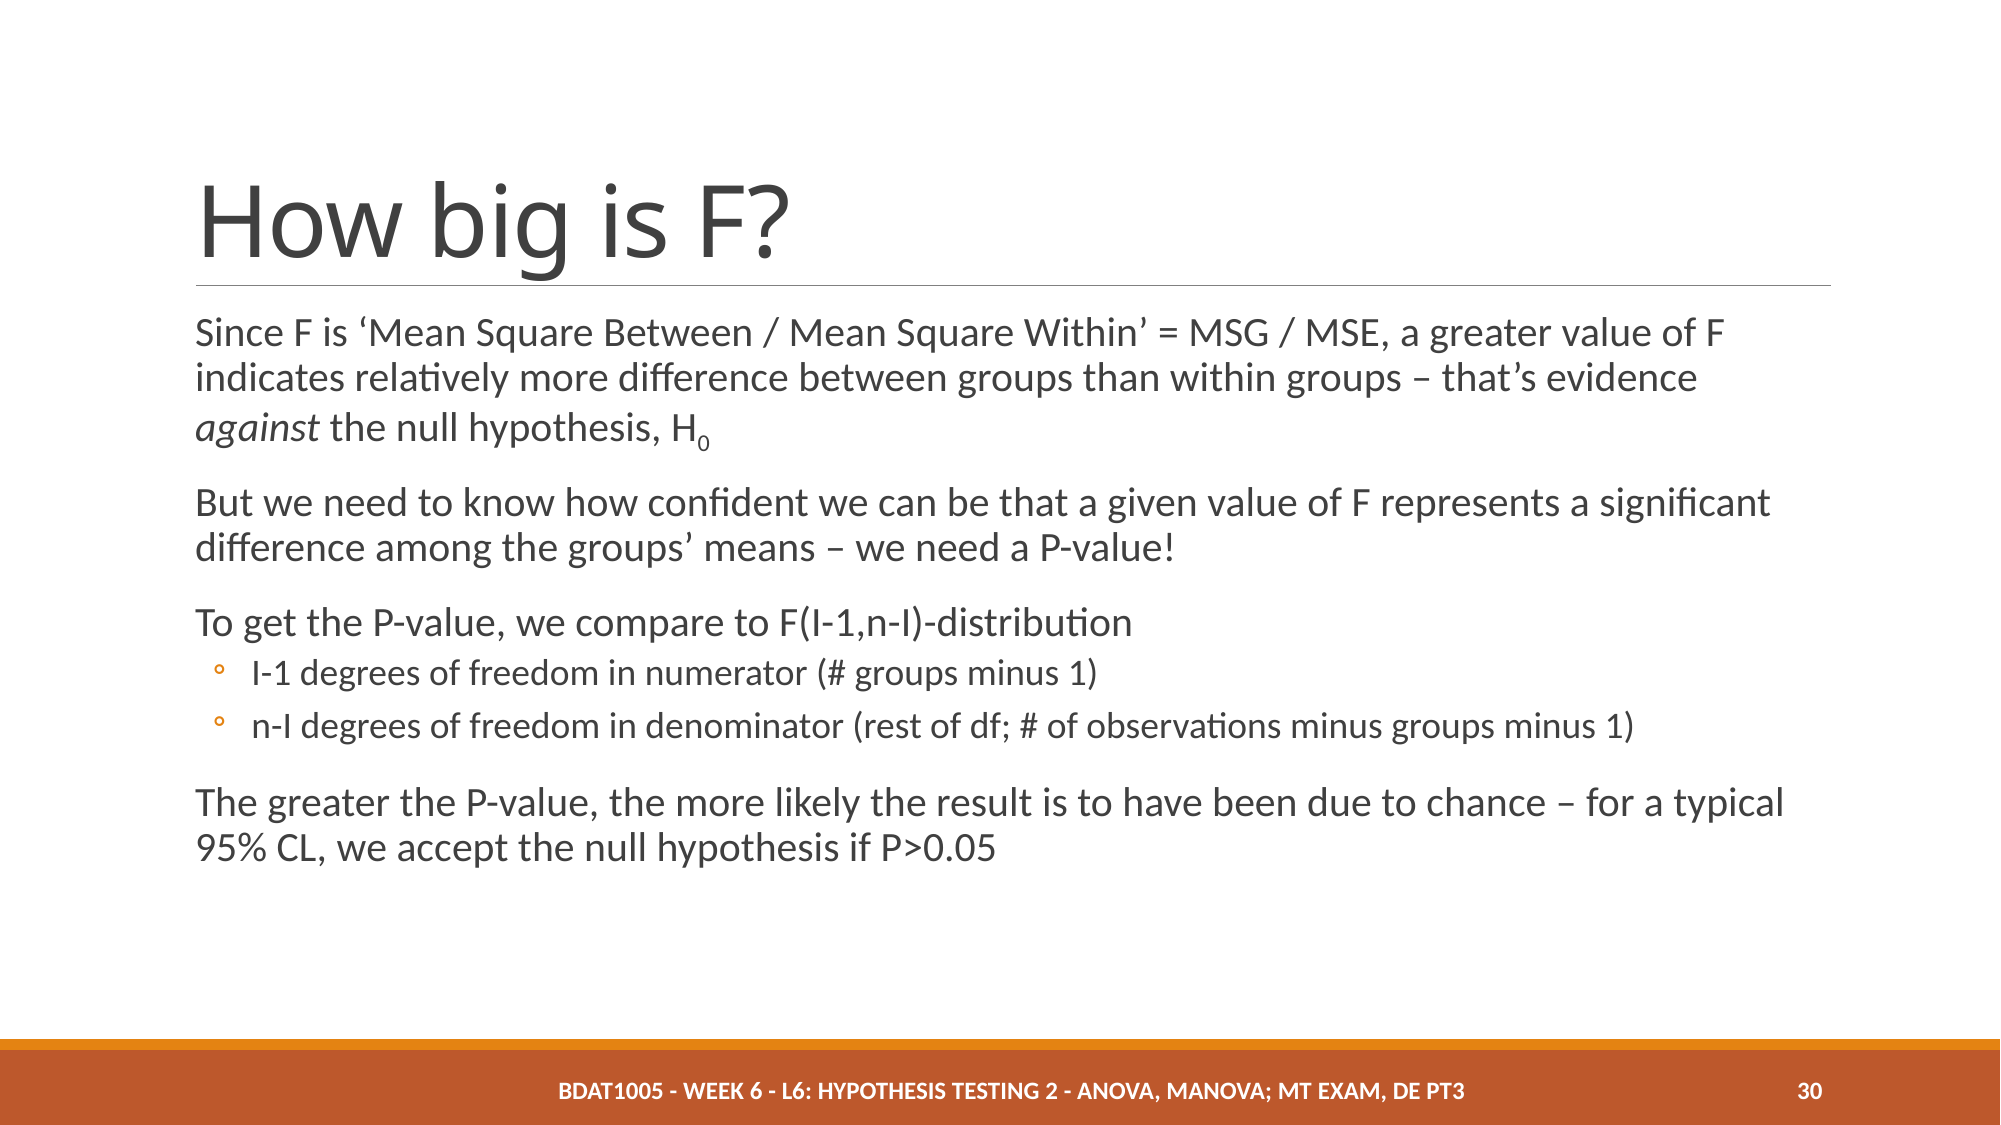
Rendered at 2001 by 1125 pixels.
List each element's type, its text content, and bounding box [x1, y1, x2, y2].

title How big is F? [180, 47, 1830, 285]
footer BDAT1005 - Week 6 - L6: Hypothesis Testing 2 - ANOVA, MANOVA; MT Exam, DE pt3 [375, 1059, 1650, 1120]
list Since F is ‘Mean Square Between / Mean Square Within’ = MSG / MSE, a greater value of F indicates relatively more difference between groups than within groups – that’s evidence against the null hypothesis, H0 But we need to know how confident we can be that a given value of F represents a significant difference among the groups’ means – we need a P-value! To get the P-value, we compare to F(I-1,n-I)-distribution I-1 degrees of freedom in numerator (# groups minus 1) n-I degrees of freedom in denominator (rest of df; # of observations minus groups minus 1) The greater the P-value, the more likely the result is to have been due to chance – for a typical 95% CL, we accept the null hypothesis if P>0.05 [180, 302, 1830, 963]
slide_number 30 [1687, 1059, 1838, 1120]
